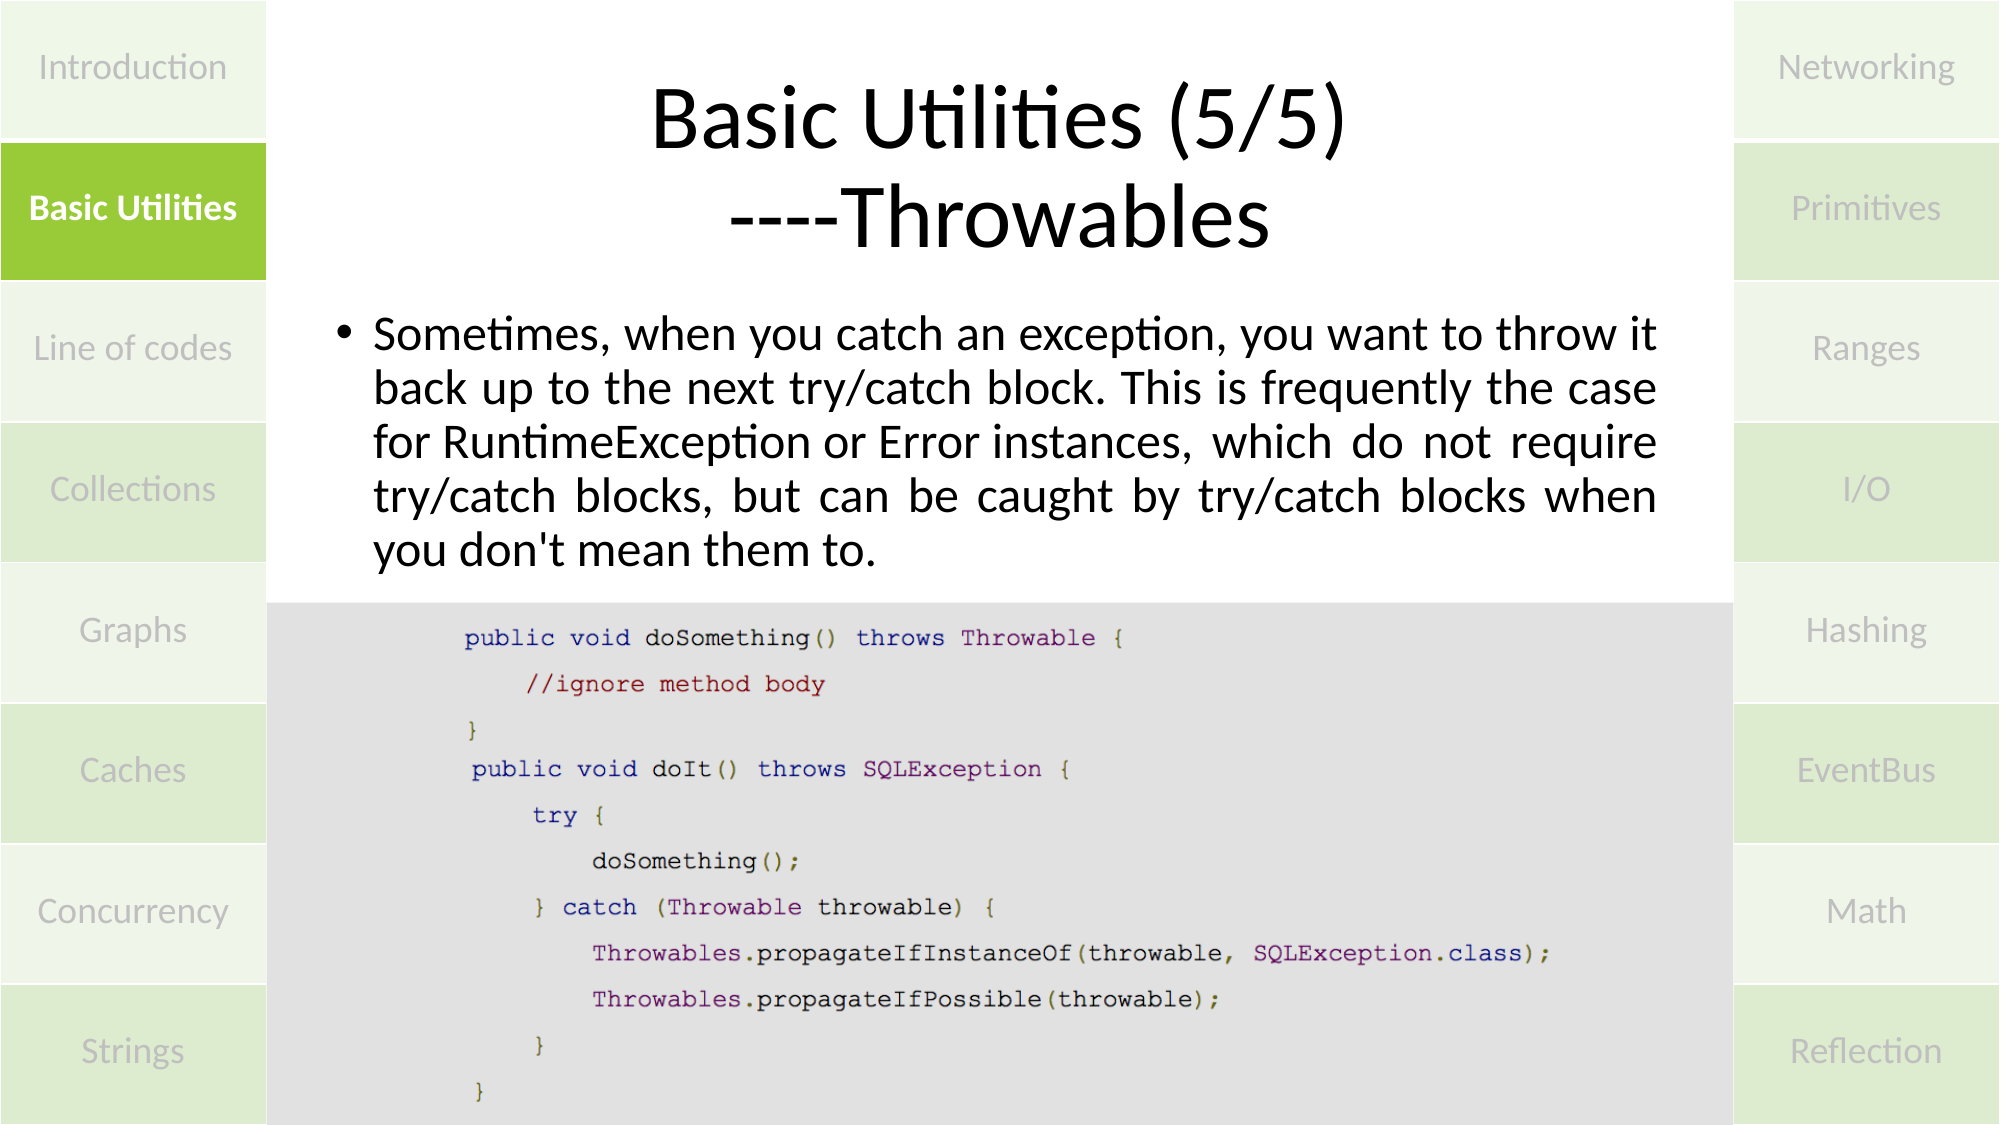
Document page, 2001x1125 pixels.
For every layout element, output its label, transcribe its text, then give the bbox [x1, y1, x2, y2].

table_cell Collections [1, 423, 266, 562]
table_cell Graphs [1, 563, 266, 702]
table_cell Caches [1, 704, 266, 843]
table_cell I/O [1734, 423, 1999, 562]
list Sometimes, when you catch an exception, you want to throw it back up to the next try/catch block. This is frequently the case for RuntimeException or Error instances, which do not require try/catch blocks, but can be caught by try/catch blocks when you don't mean them to. [320, 299, 1674, 602]
table_cell Math [1734, 845, 1999, 983]
table_cell Strings [1, 985, 266, 1124]
table_cell Reflection [1734, 985, 1999, 1124]
table_header Networking [1734, 1, 1999, 138]
table_cell Line of codes [1, 282, 266, 421]
picture [433, 620, 1561, 1109]
table_cell Basic Utilities [1, 143, 266, 280]
table_cell EventBus [1734, 704, 1999, 843]
table_cell Ranges [1734, 282, 1999, 421]
table_cell Primitives [1734, 143, 1999, 280]
title Basic Utilities (5/5) ----Throwables [266, 59, 1734, 278]
table_cell Hashing [1734, 563, 1999, 702]
text_box [266, 602, 1734, 1125]
table_header Introduction [1, 1, 266, 138]
table_cell Concurrency [1, 845, 266, 983]
